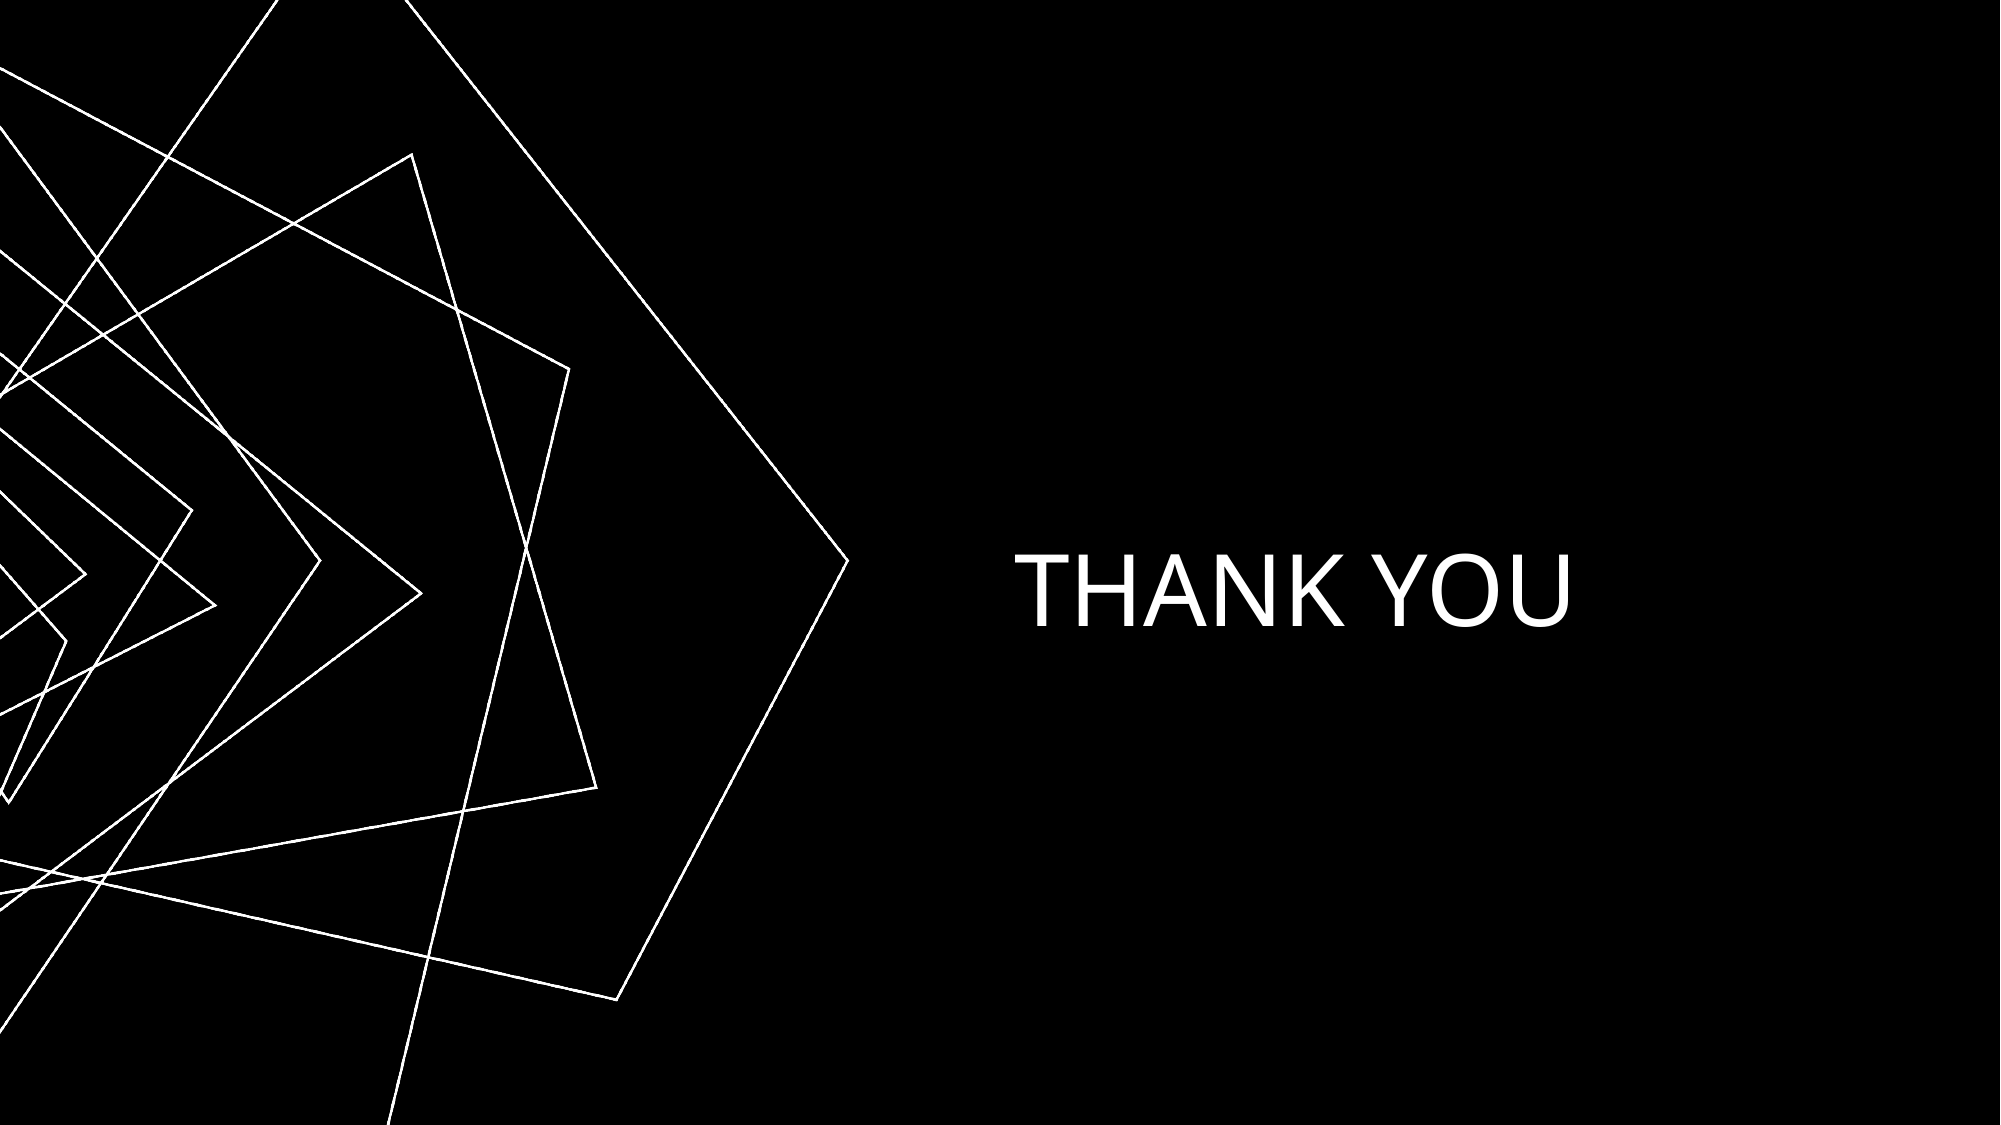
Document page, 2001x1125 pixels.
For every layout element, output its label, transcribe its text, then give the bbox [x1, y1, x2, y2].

title Thank you [999, 61, 1829, 656]
picture [0, 0, 850, 1125]
